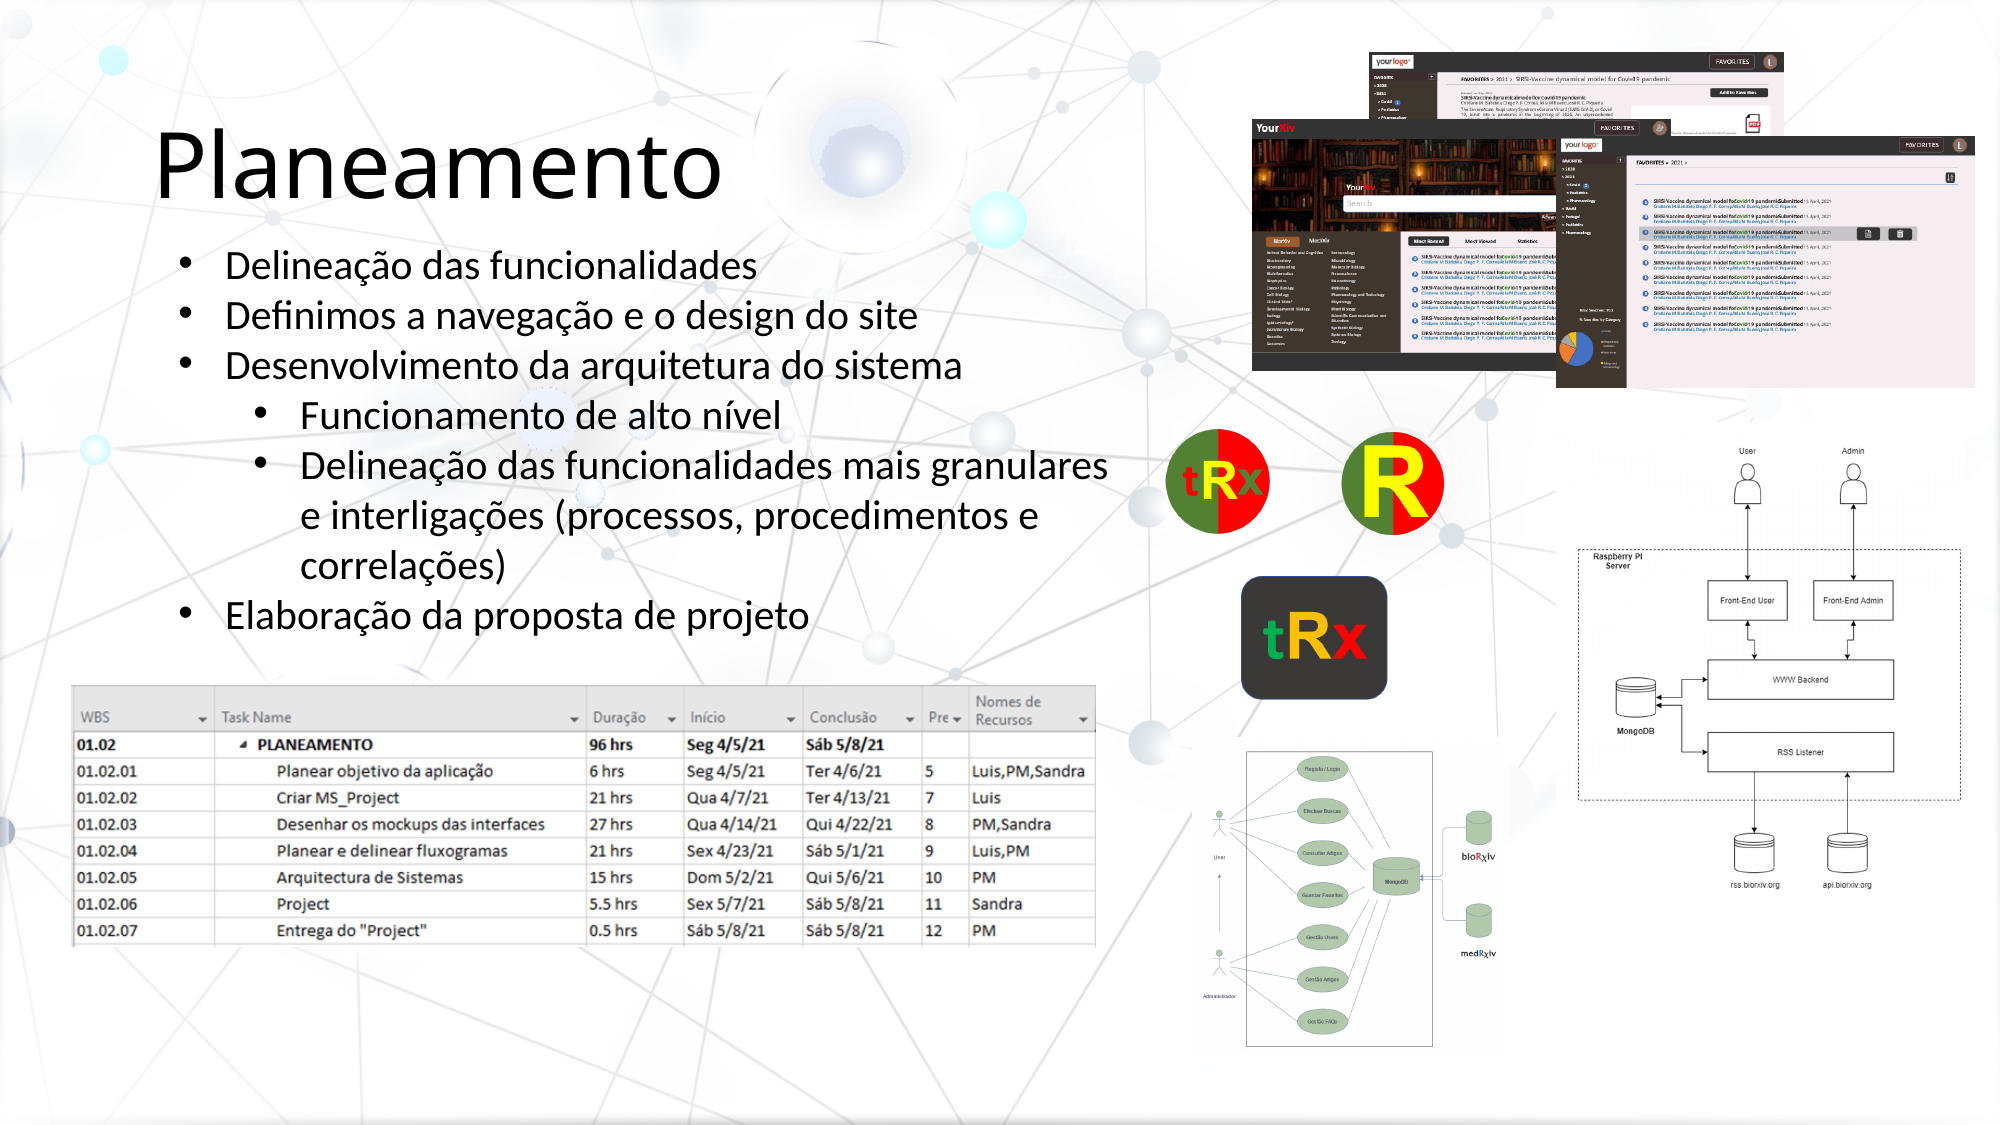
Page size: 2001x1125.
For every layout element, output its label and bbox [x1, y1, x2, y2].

text_box [1252, 52, 1975, 388]
list [1556, 422, 1966, 896]
picture [0, 0, 2000, 1125]
